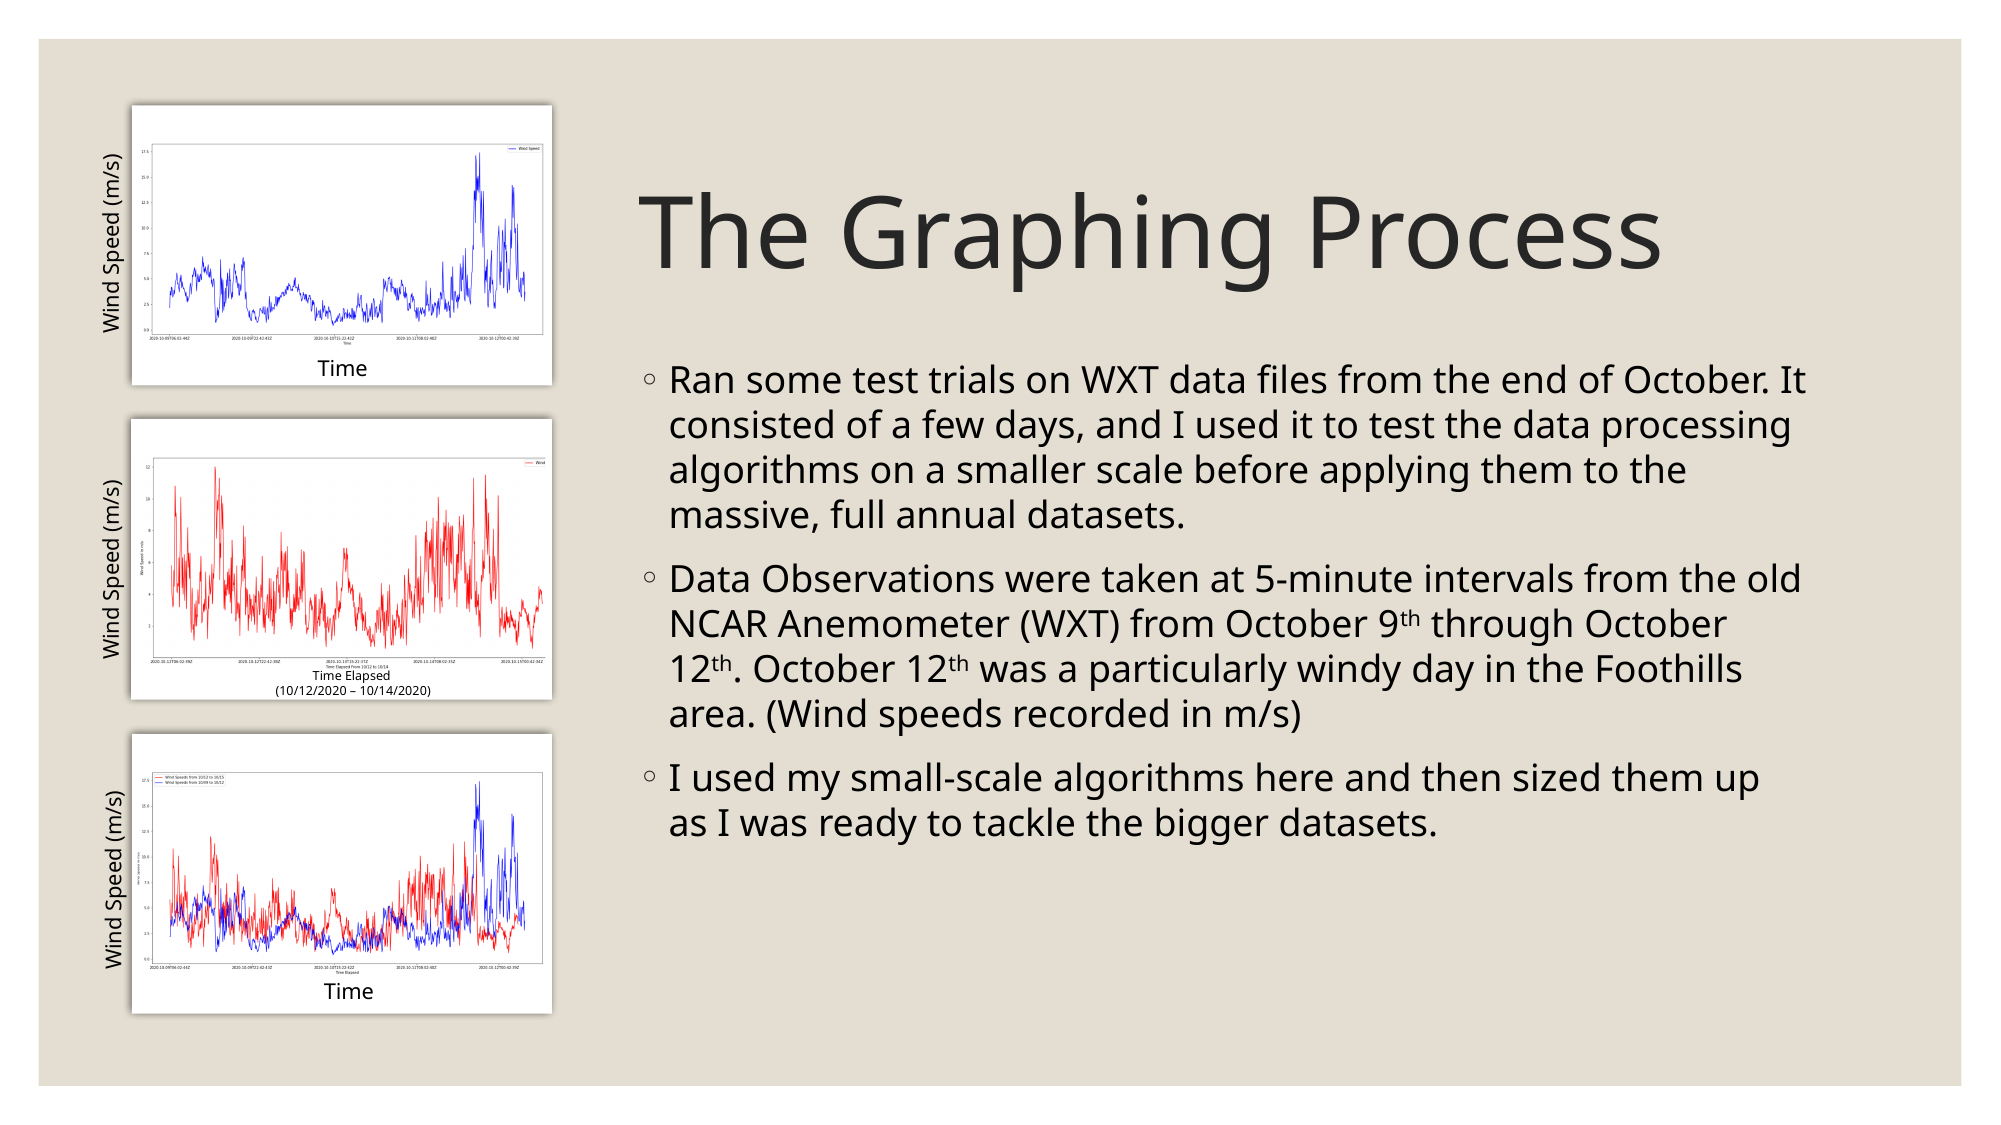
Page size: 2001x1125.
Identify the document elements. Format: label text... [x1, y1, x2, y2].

picture [137, 142, 546, 349]
text_box Wind Speed (m/s) [89, 450, 131, 675]
title The Graphing Process [623, 123, 1825, 348]
text_box Time Elapsed (10/12/2020 – 10/14/2020) [196, 680, 510, 706]
text_box Time [302, 357, 493, 389]
picture [137, 768, 550, 977]
text_box Wind Speed (m/s) [92, 760, 134, 985]
text_box [131, 105, 552, 386]
list Ran some test trials on WXT data files from the end of October. It consisted of a few days, and I used it to test the data processing algorithms on a smaller scale before applying them to the massive, full annual datasets. Data Observations were taken at 5-minute intervals from the old NCAR Anemometer (WXT) from October 9th through October 12th. October 12th was a particularly windy day in the Foothills area. (Wind speeds recorded in m/s) I used my small-scale algorithms here and then sized them up as I was ready to tackle the bigger datasets. [623, 348, 1825, 920]
text_box Time [308, 985, 499, 1012]
picture [134, 454, 546, 671]
text_box [131, 982, 552, 1014]
text_box [131, 733, 552, 770]
text_box [131, 418, 552, 700]
text_box Wind Speed (m/s) [89, 124, 131, 349]
